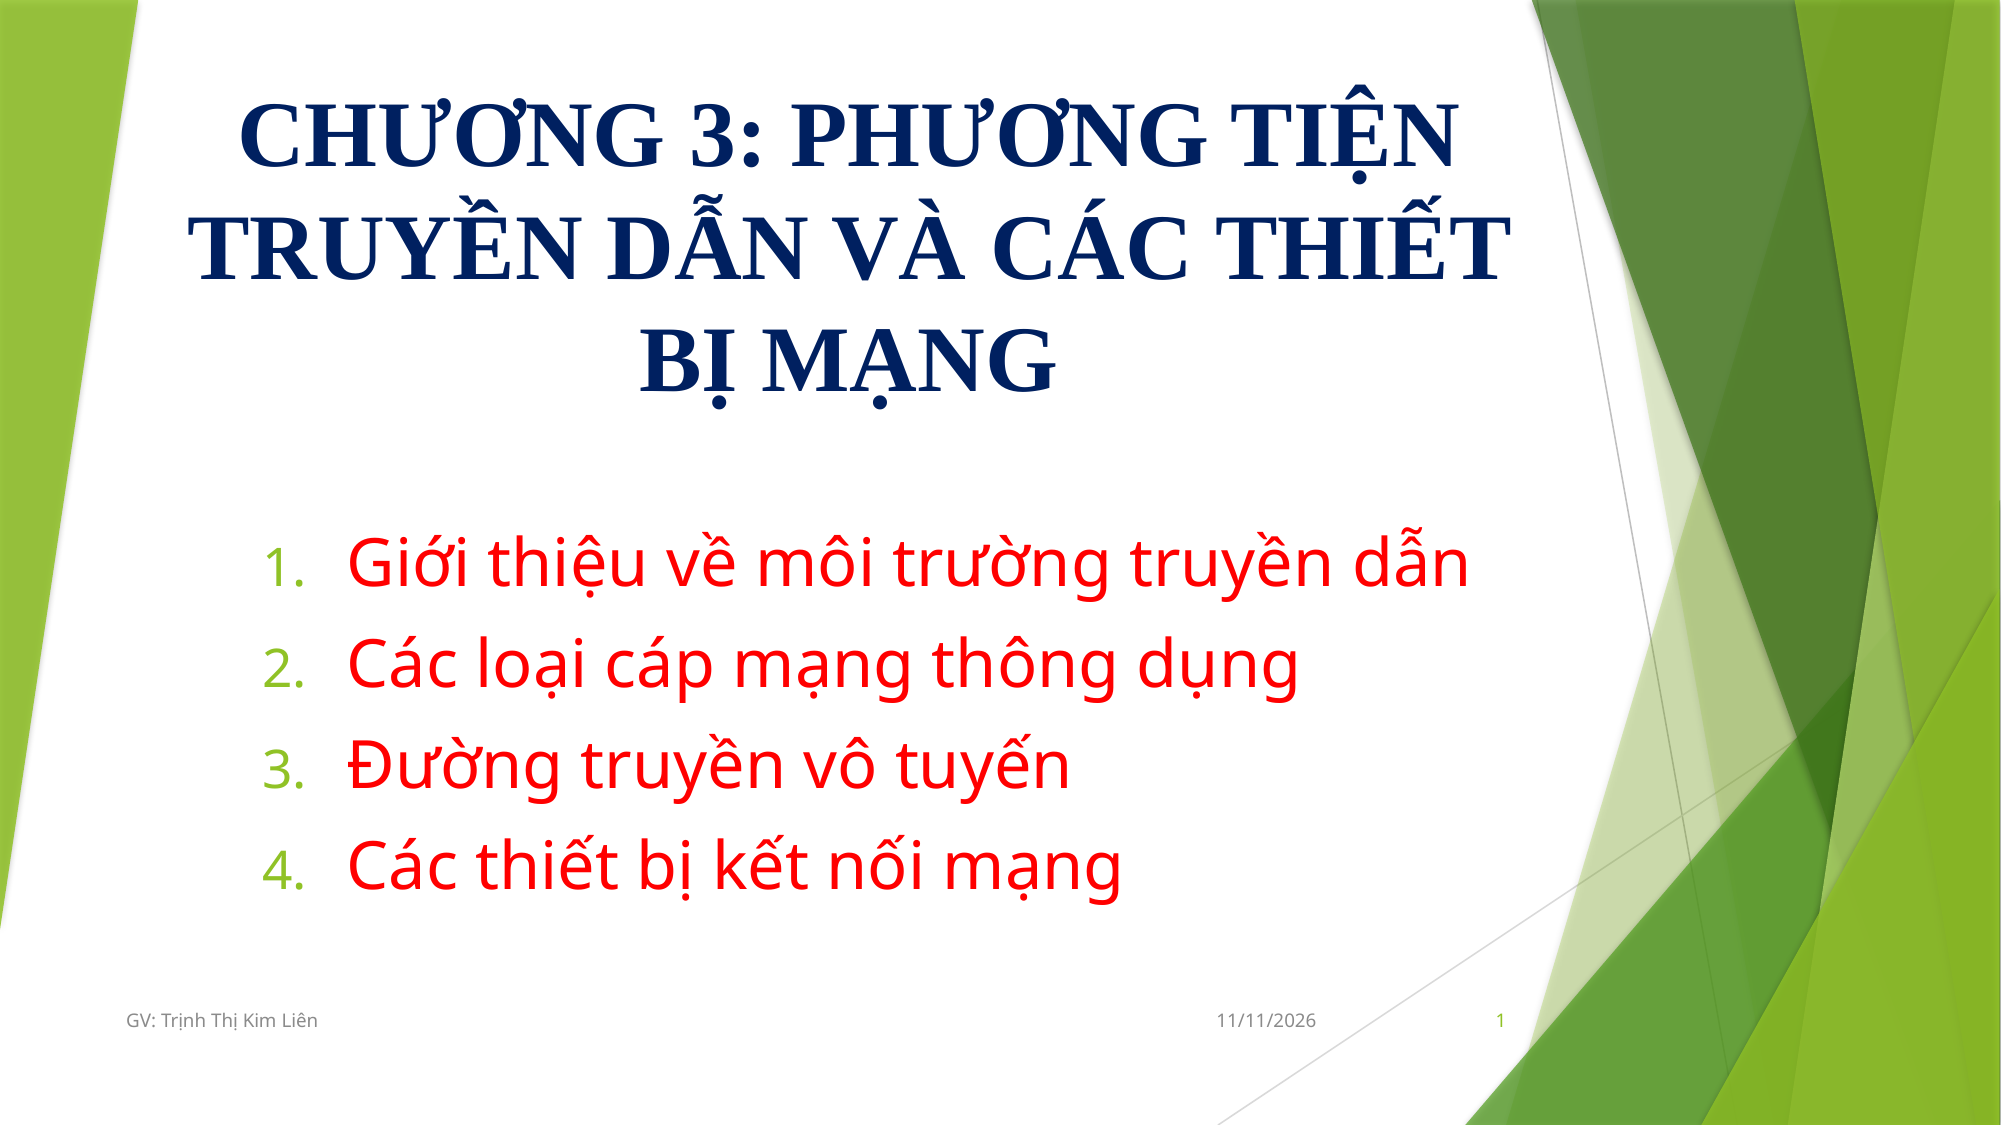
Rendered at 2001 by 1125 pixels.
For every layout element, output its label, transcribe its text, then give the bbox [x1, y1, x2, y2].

slide_number 1 [1409, 991, 1522, 1051]
title CHƯƠNG 3: PHƯƠNG TIỆN TRUYỀN DẪN VÀ CÁC THIẾT BỊ MẠNG [114, 147, 1584, 418]
footer GV: Trịnh Thị Kim Liên [111, 991, 1145, 1051]
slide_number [1181, 991, 1332, 1051]
subtitle Giới thiệu về môi trường truyền dẫn Các loại cáp mạng thông dụng Đường truyền vô tuyến Các thiết bị kết nối mạng [247, 512, 1522, 1044]
